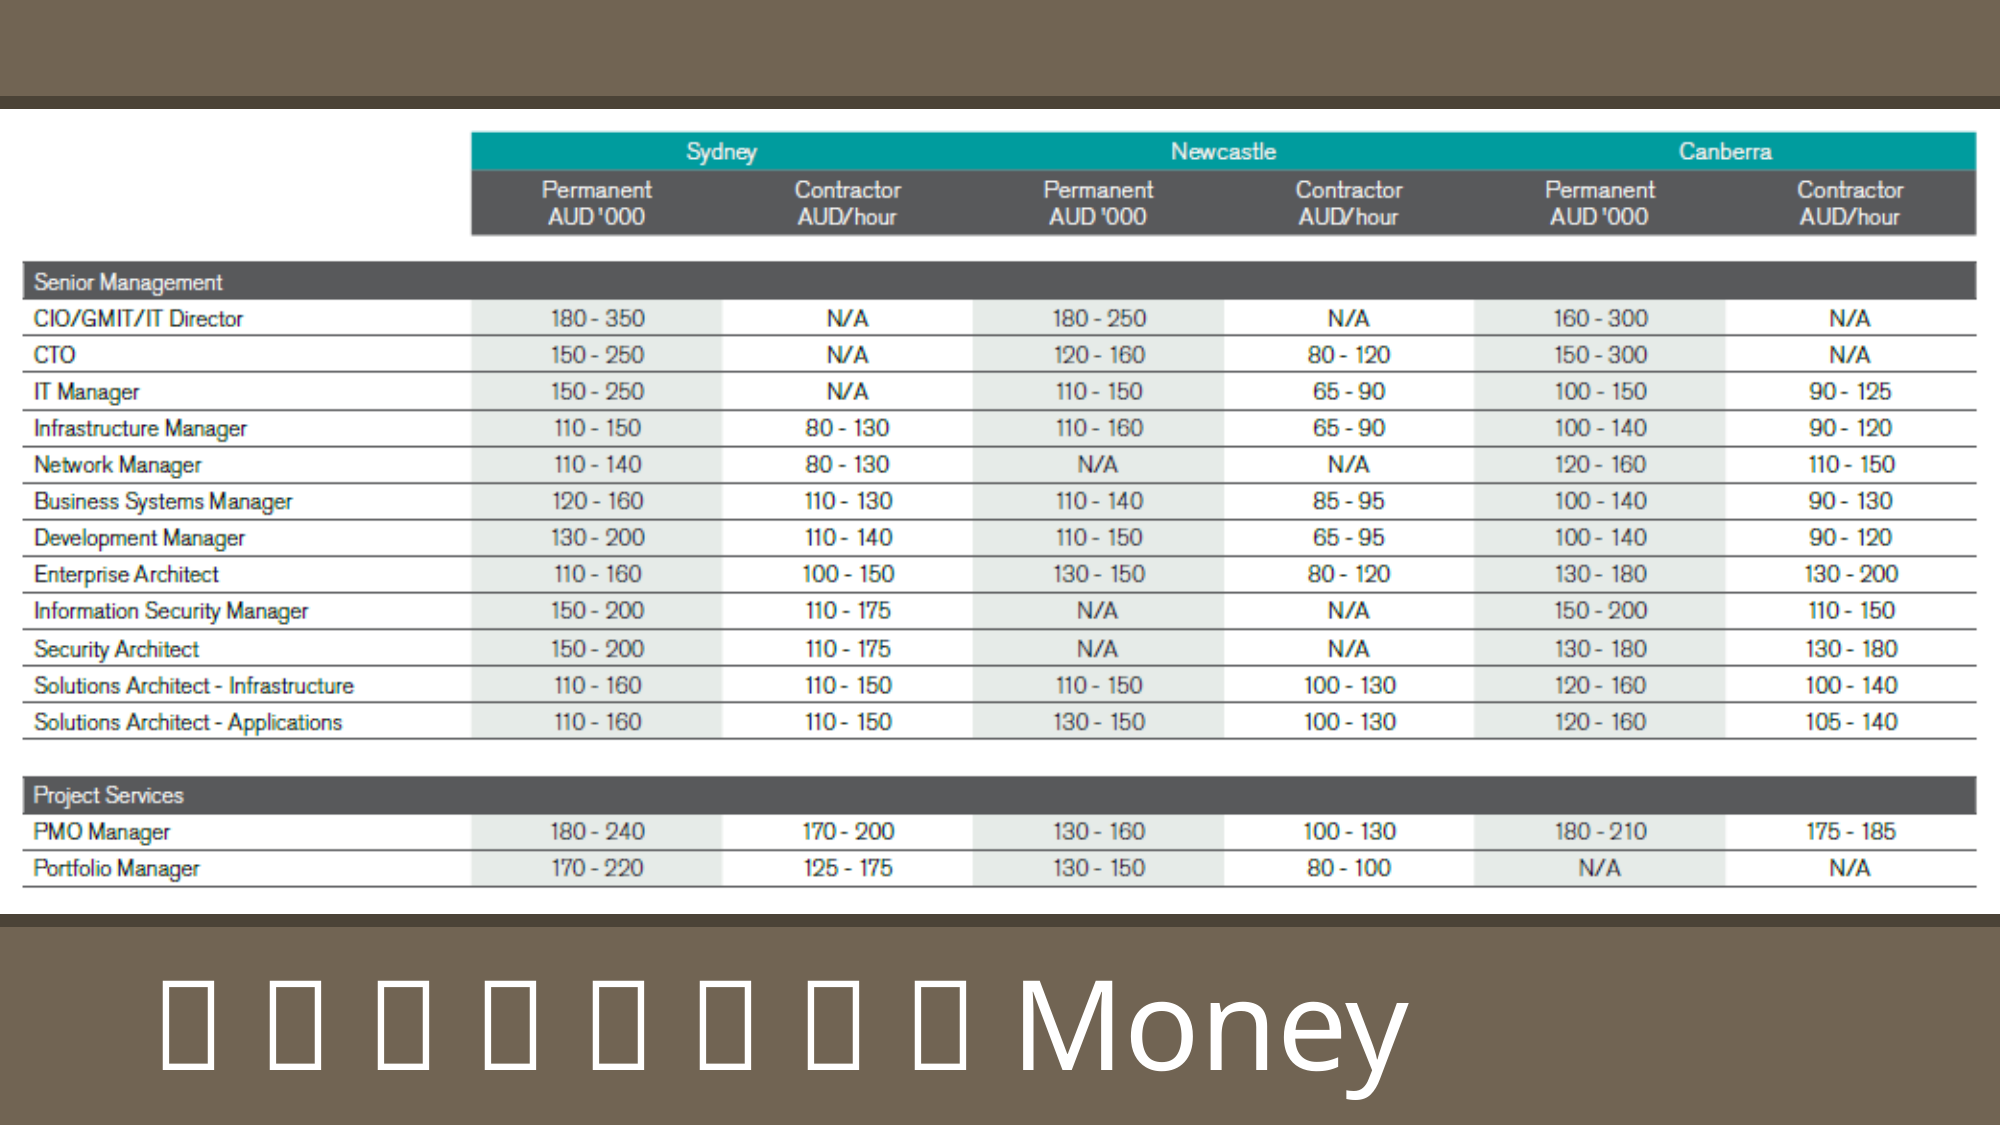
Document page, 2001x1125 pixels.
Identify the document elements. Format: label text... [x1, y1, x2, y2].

title         Money [136, 927, 1832, 1106]
picture [0, 108, 2000, 915]
